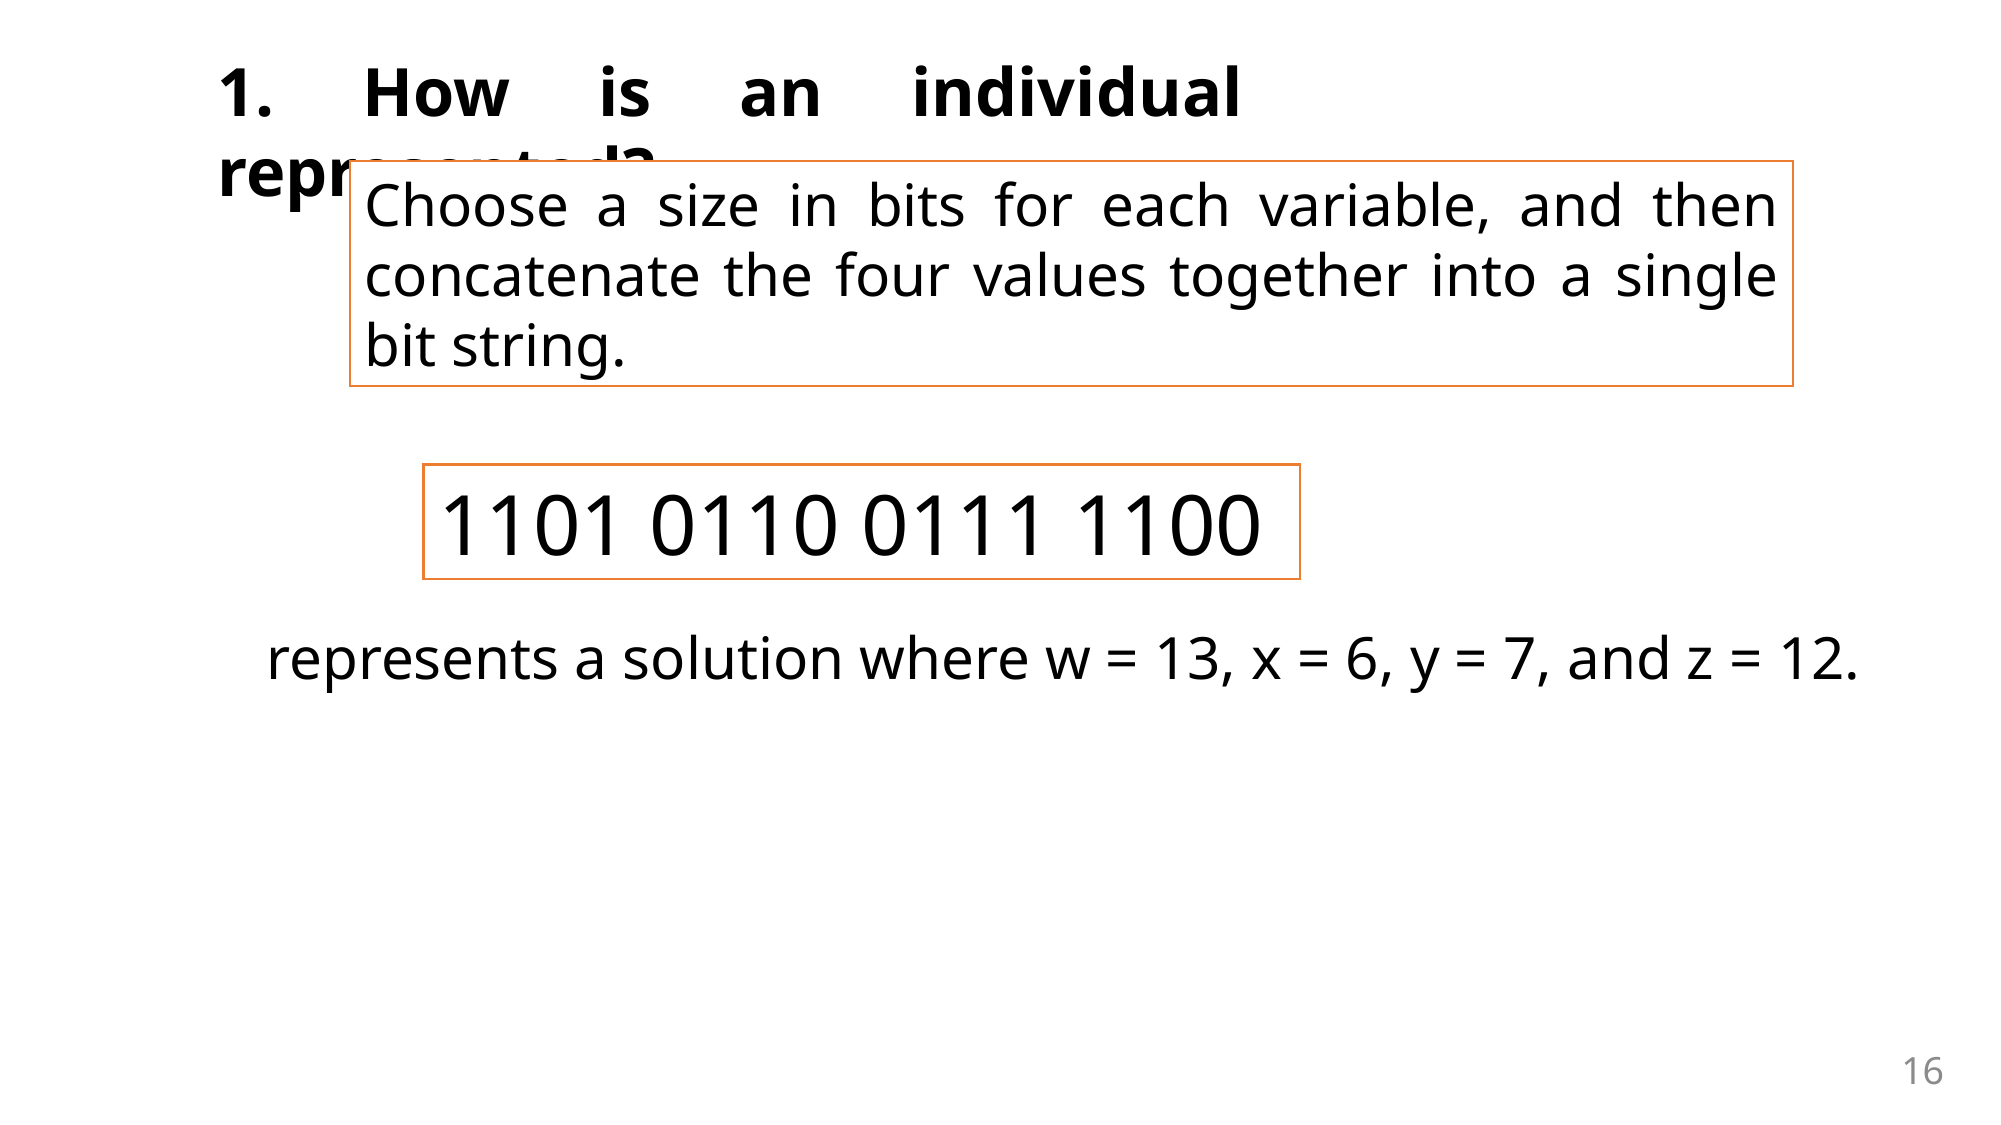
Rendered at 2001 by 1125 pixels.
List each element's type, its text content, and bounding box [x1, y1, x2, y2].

text_box represents a solution where w = 13, x = 6, y = 7, and z = 12. [251, 613, 1891, 699]
text_box 1101 0110 0111 1100 [422, 463, 1301, 580]
text_box 1. How is an individual represented? [202, 42, 1258, 218]
text_box Choose a size in bits for each variable, and then concatenate the four values together into a single bit string. [349, 160, 1794, 387]
slide_number 16 [1836, 1042, 1960, 1103]
